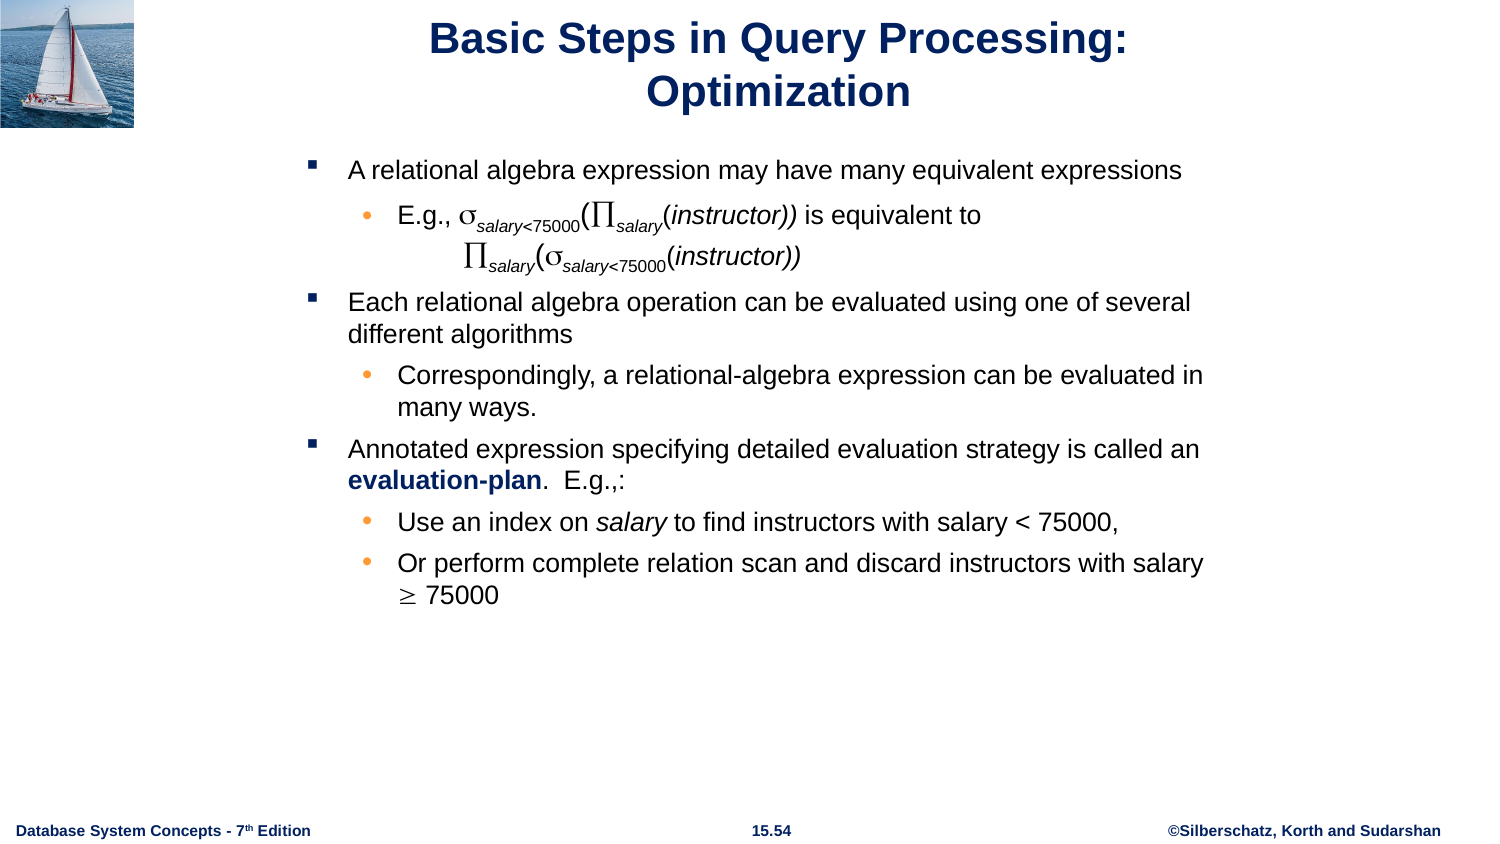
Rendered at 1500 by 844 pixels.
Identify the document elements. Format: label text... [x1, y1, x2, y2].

list A relational algebra expression may have many equivalent expressions E.g., salary75000(salary(instructor)) is equivalent to salary(salary75000(instructor)) Each relational algebra operation can be evaluated using one of several different algorithms Correspondingly, a relational-algebra expression can be evaluated in many ways. Annotated expression specifying detailed evaluation strategy is called an evaluation-plan. E.g.,: Use an index on salary to find instructors with salary < 75000, Or perform complete relation scan and discard instructors with salary  75000 [290, 145, 1230, 655]
title Basic Steps in Query Processing: Optimization [281, 47, 1277, 123]
picture [0, 0, 134, 128]
